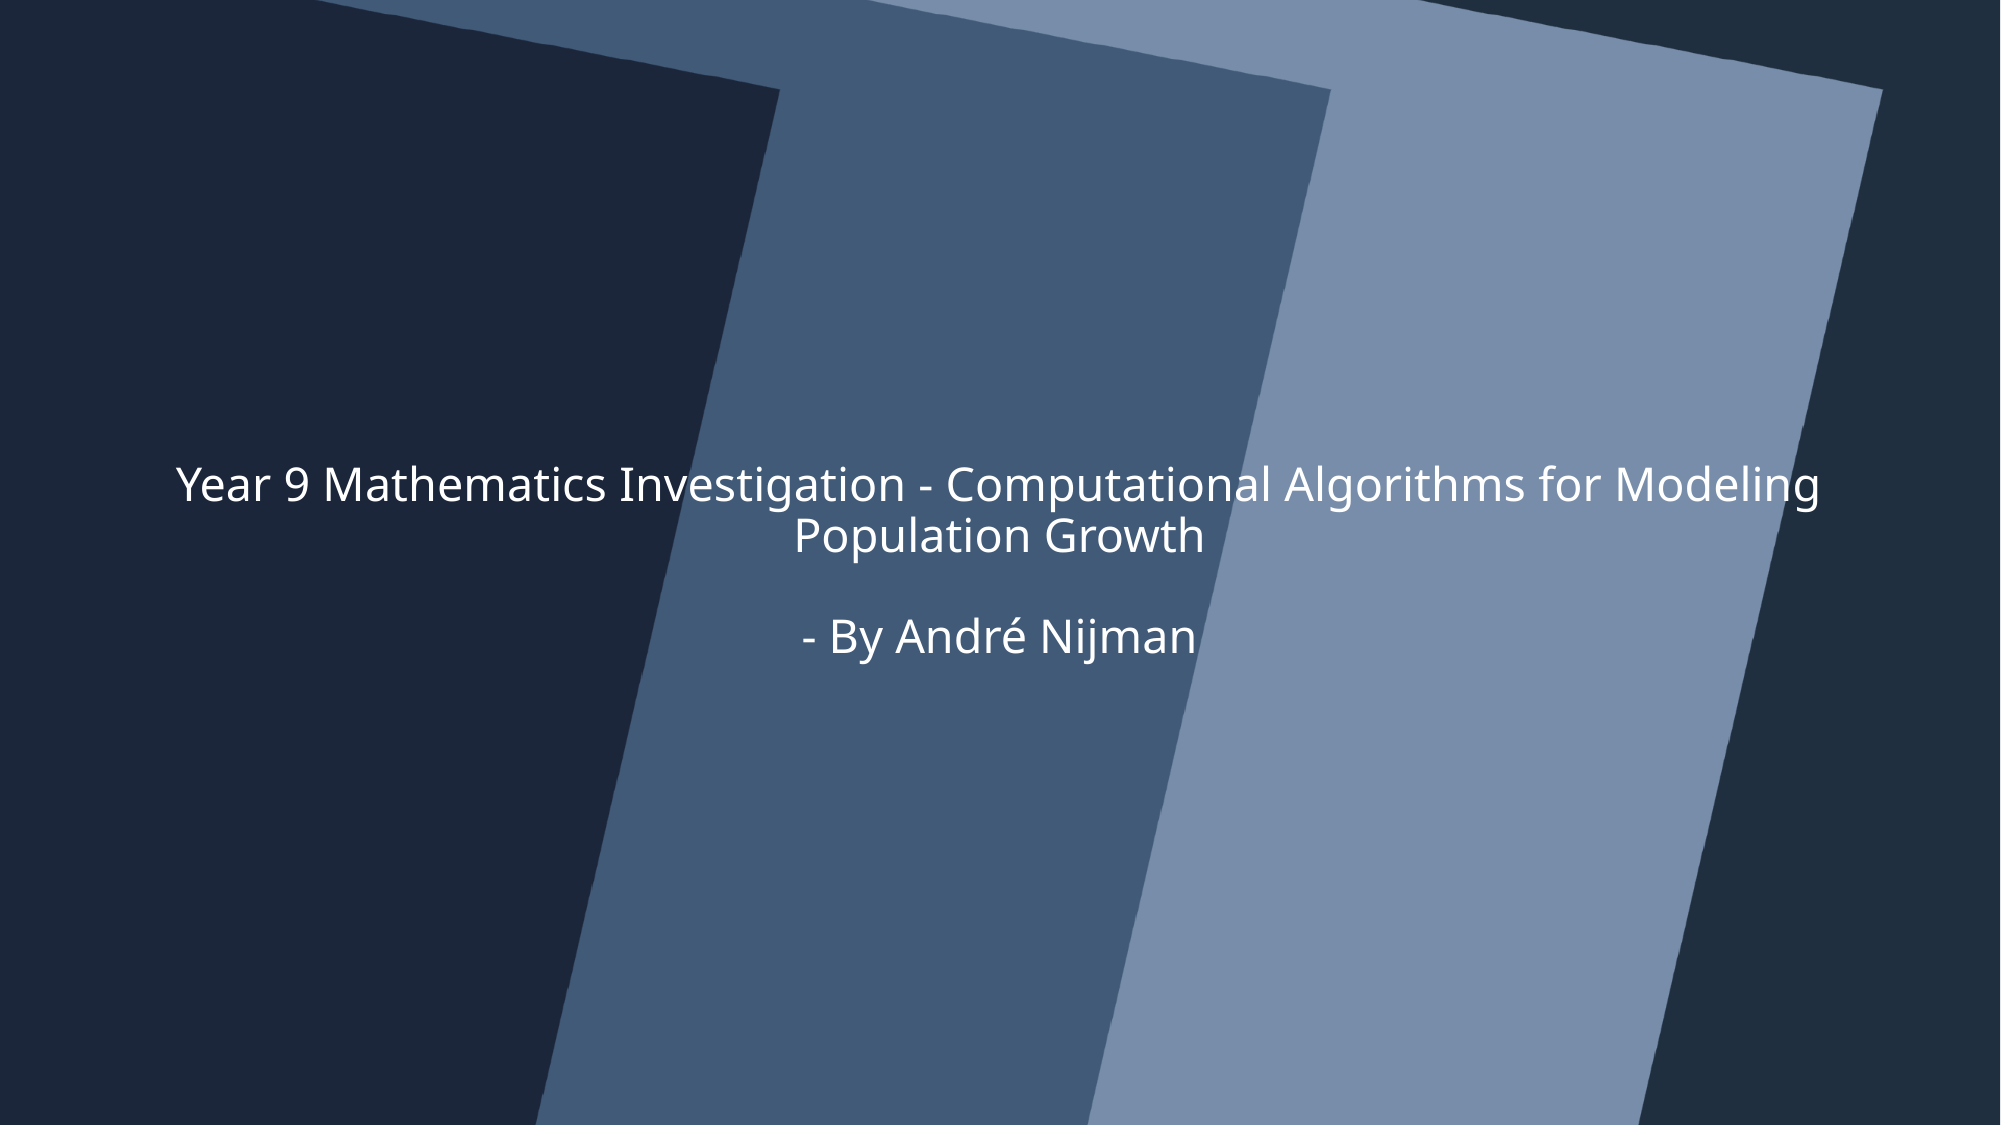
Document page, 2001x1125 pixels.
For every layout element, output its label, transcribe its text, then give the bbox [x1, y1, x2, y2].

picture [0, 0, 2001, 1125]
title Year 9 Mathematics Investigation - Computational Algorithms for Modeling Population Growth - By André Nijman [137, 453, 1863, 672]
